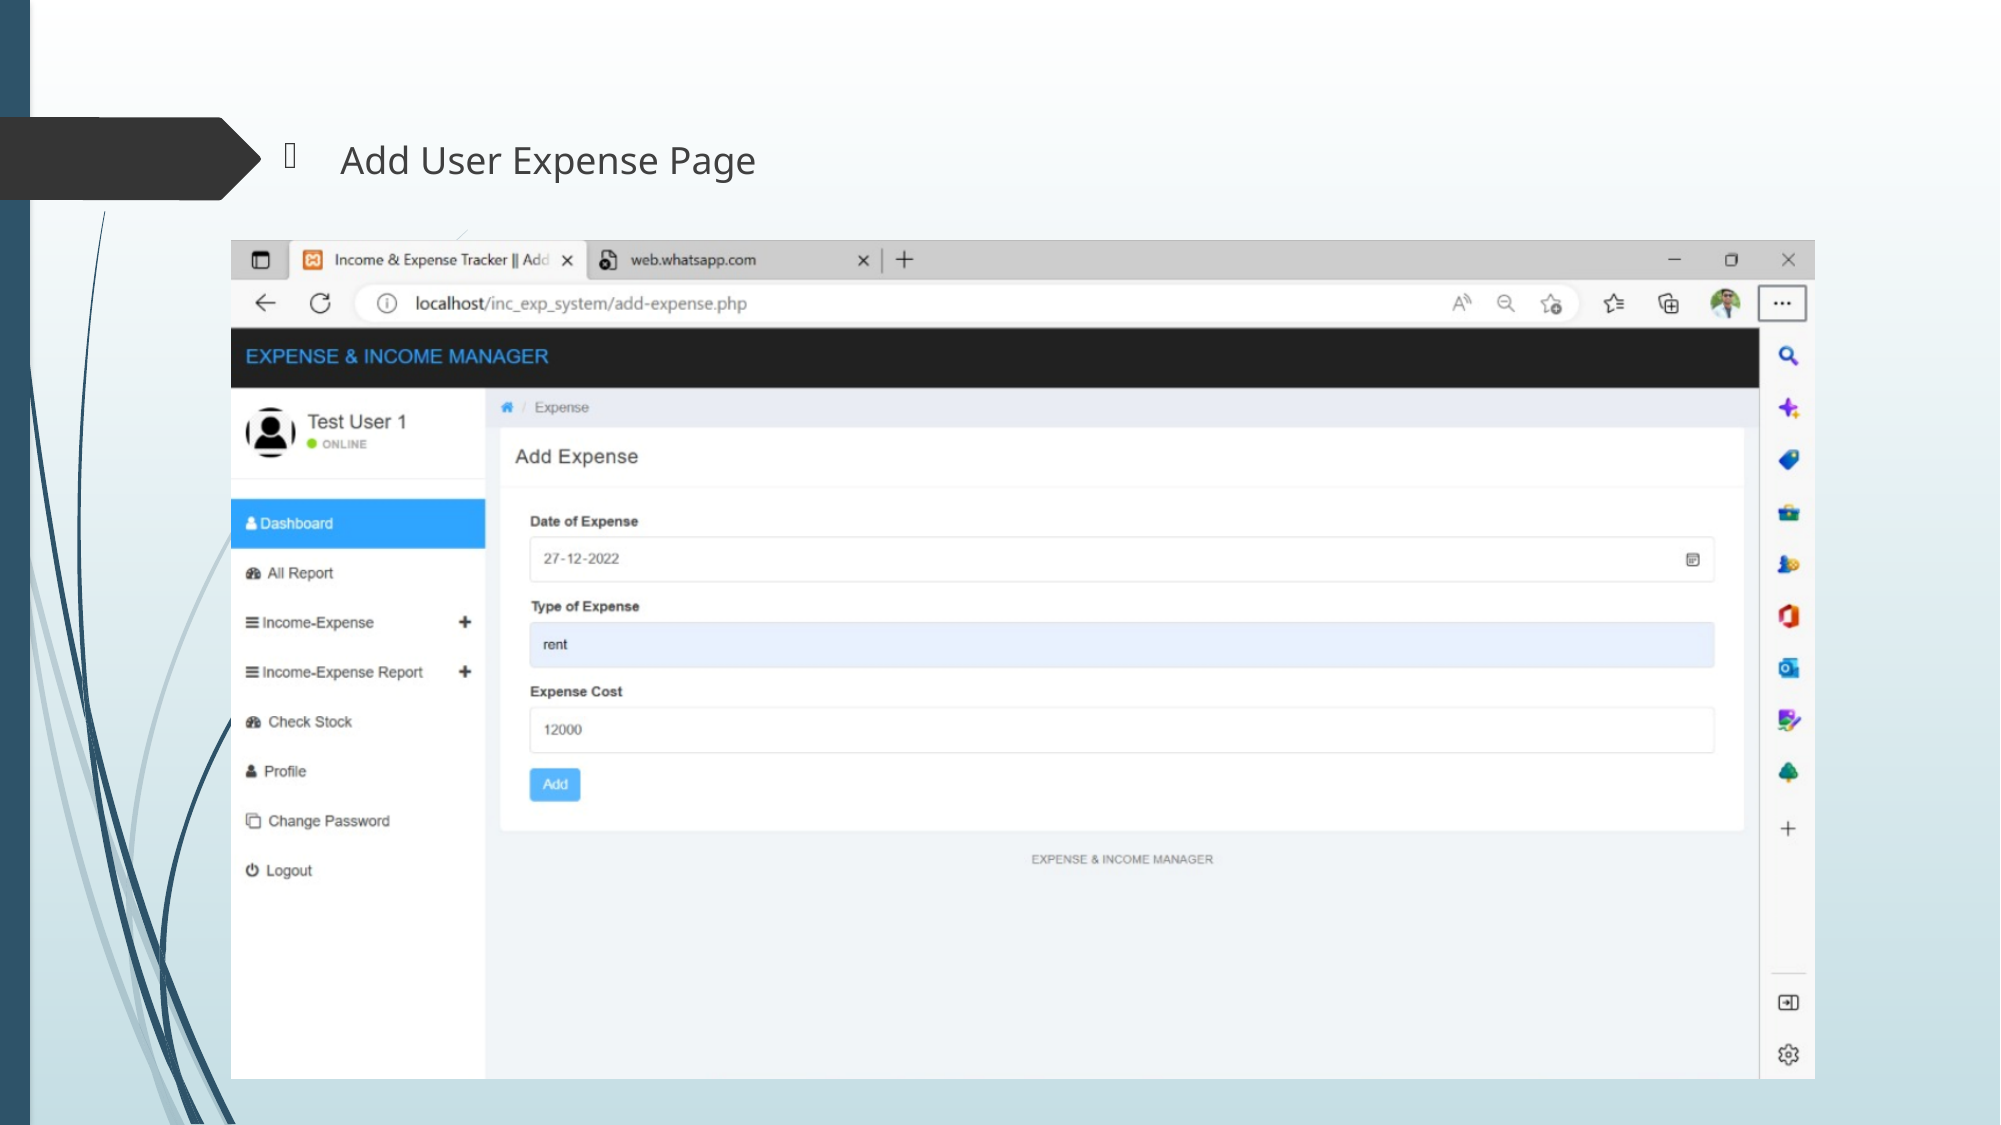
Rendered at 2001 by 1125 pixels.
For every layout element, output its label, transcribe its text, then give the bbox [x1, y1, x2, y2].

picture [231, 240, 1815, 1080]
list Add User Expense Page [269, 129, 1731, 203]
